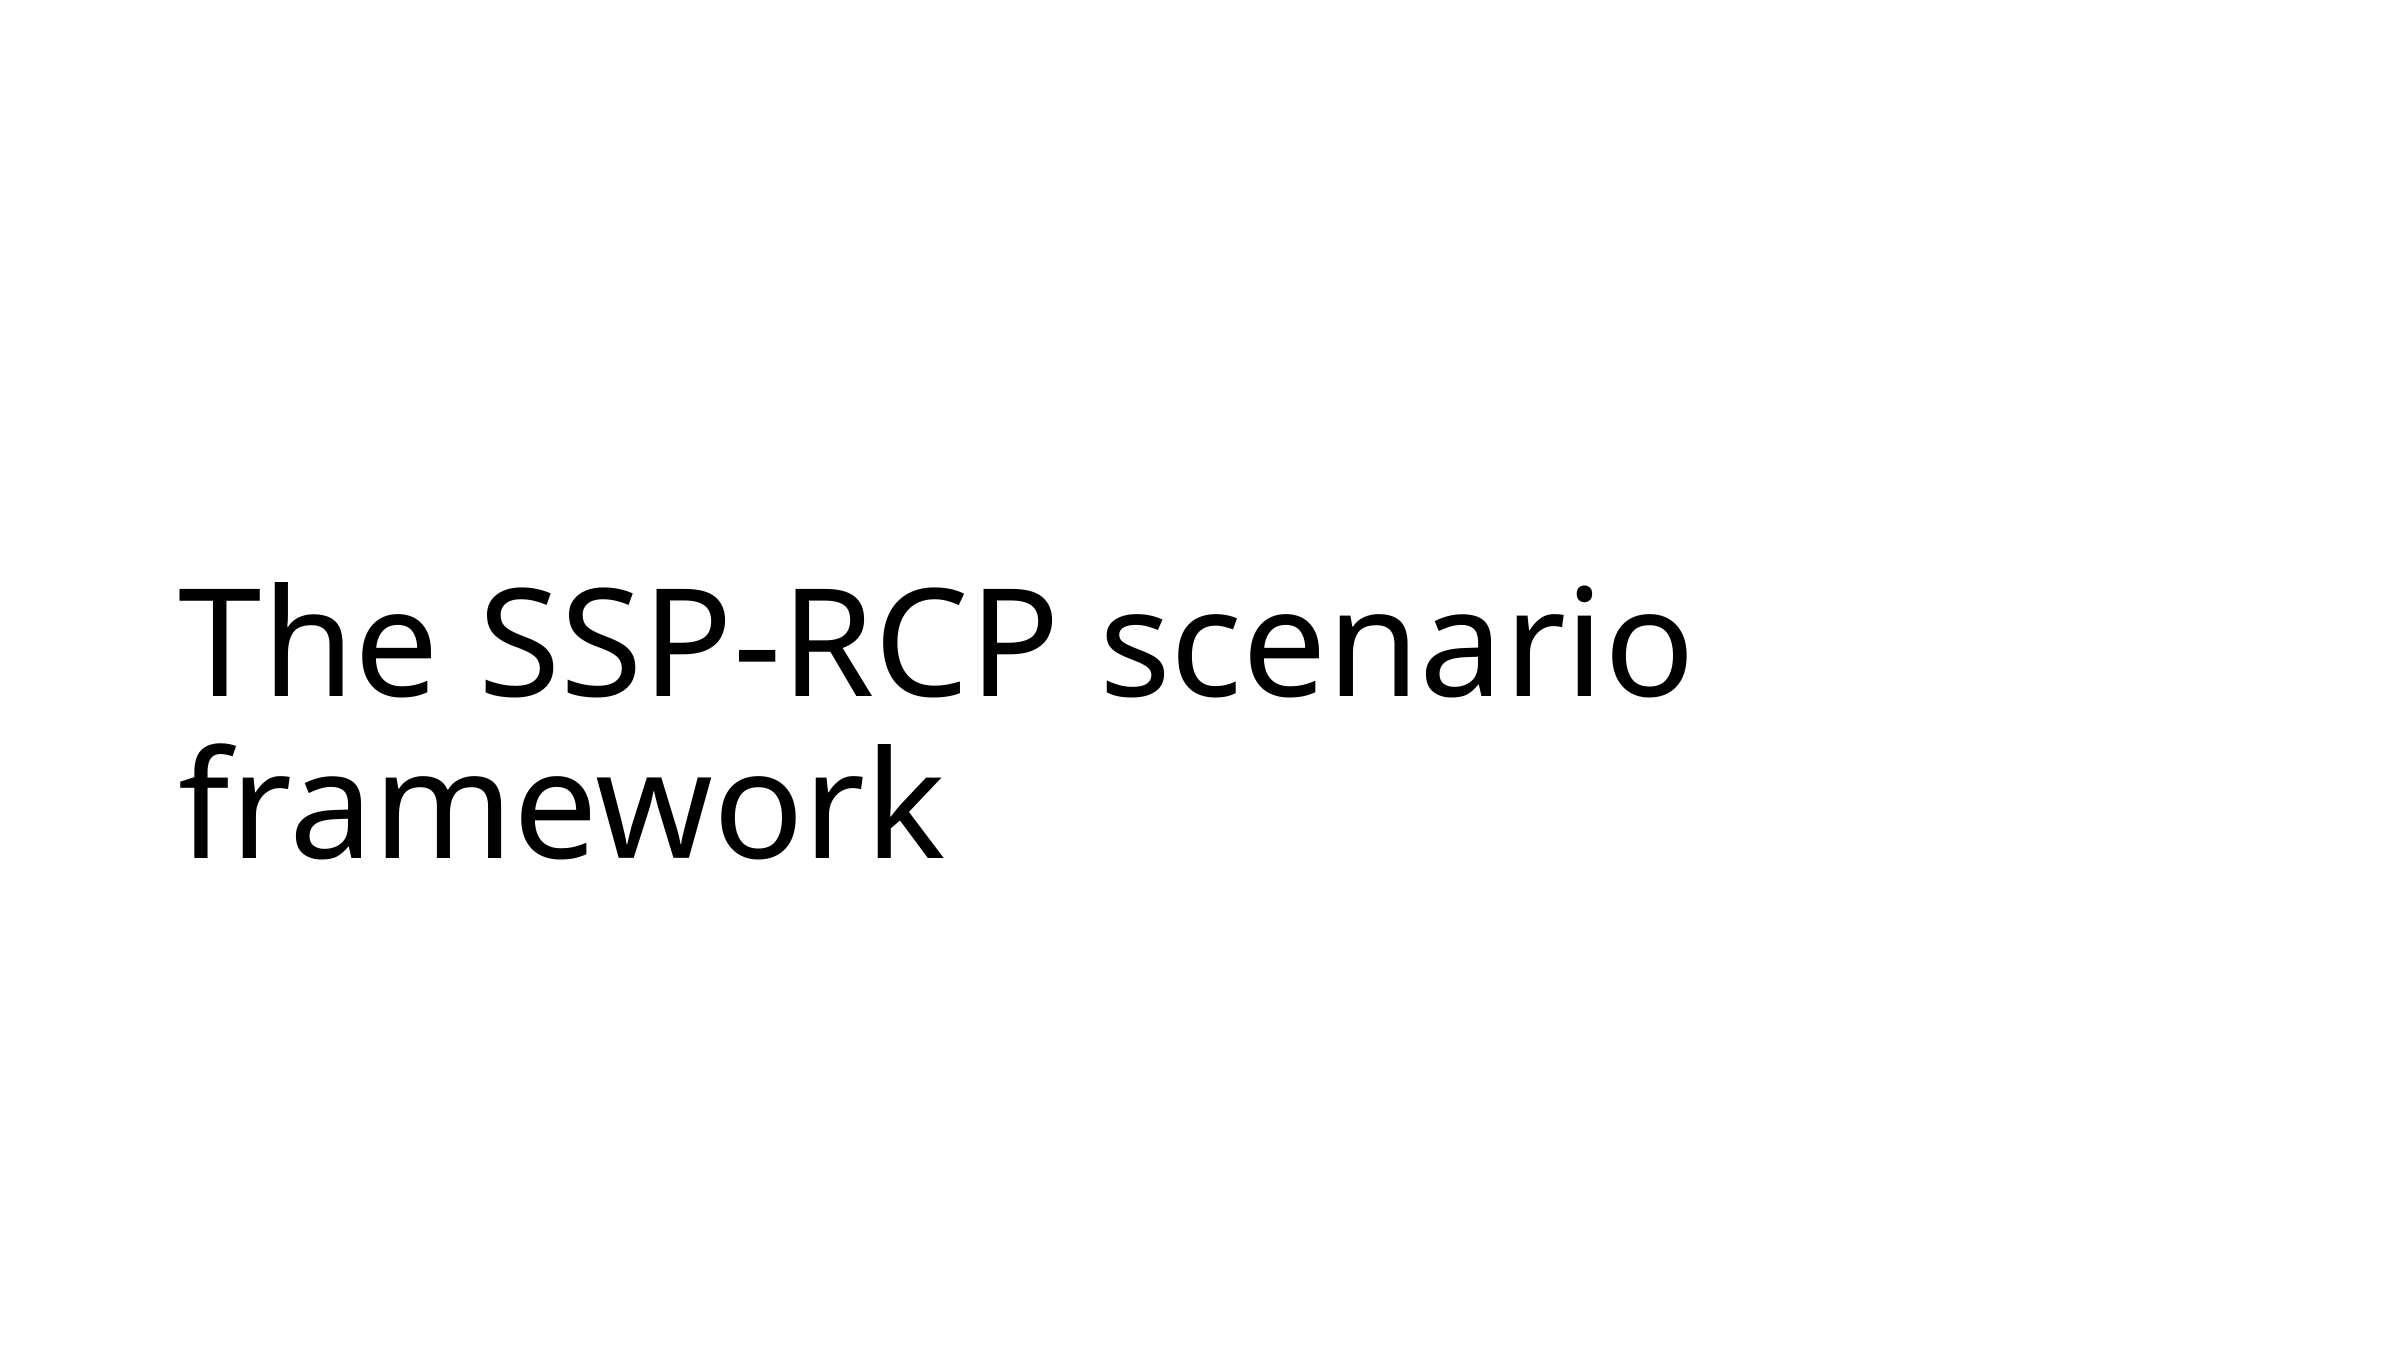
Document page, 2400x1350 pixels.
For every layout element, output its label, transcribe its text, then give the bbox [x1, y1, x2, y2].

title The SSP-RCP scenario framework [163, 336, 2234, 899]
